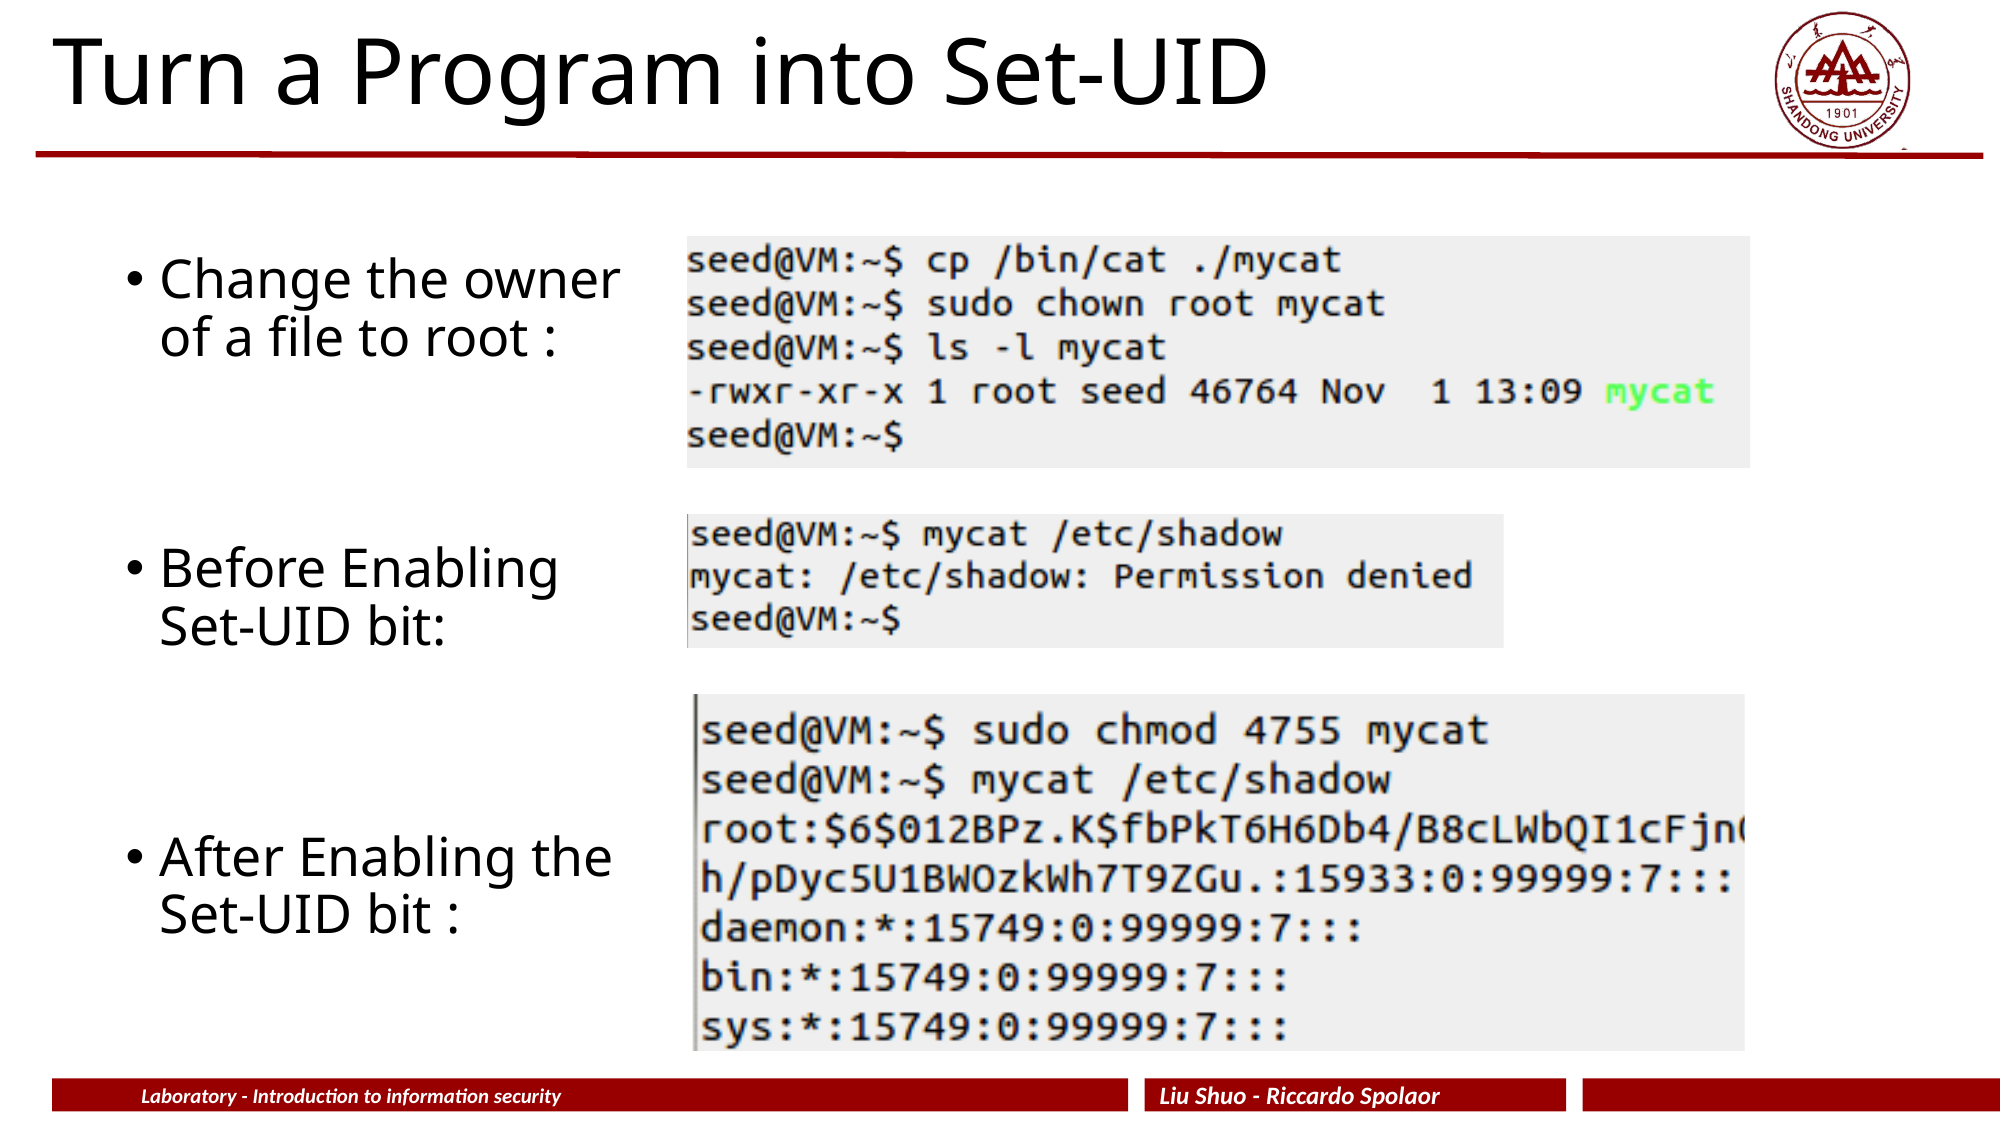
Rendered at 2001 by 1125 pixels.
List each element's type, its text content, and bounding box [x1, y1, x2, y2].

picture [687, 236, 1751, 468]
picture [1774, 10, 1911, 150]
picture [692, 694, 1745, 1051]
picture [687, 514, 1504, 648]
list Change the owner of a file to root : Before Enabling Set-UID bit: After Enabling the Set-UID bit : [110, 245, 652, 959]
title Turn a Program into Set-UID [37, 0, 1763, 150]
